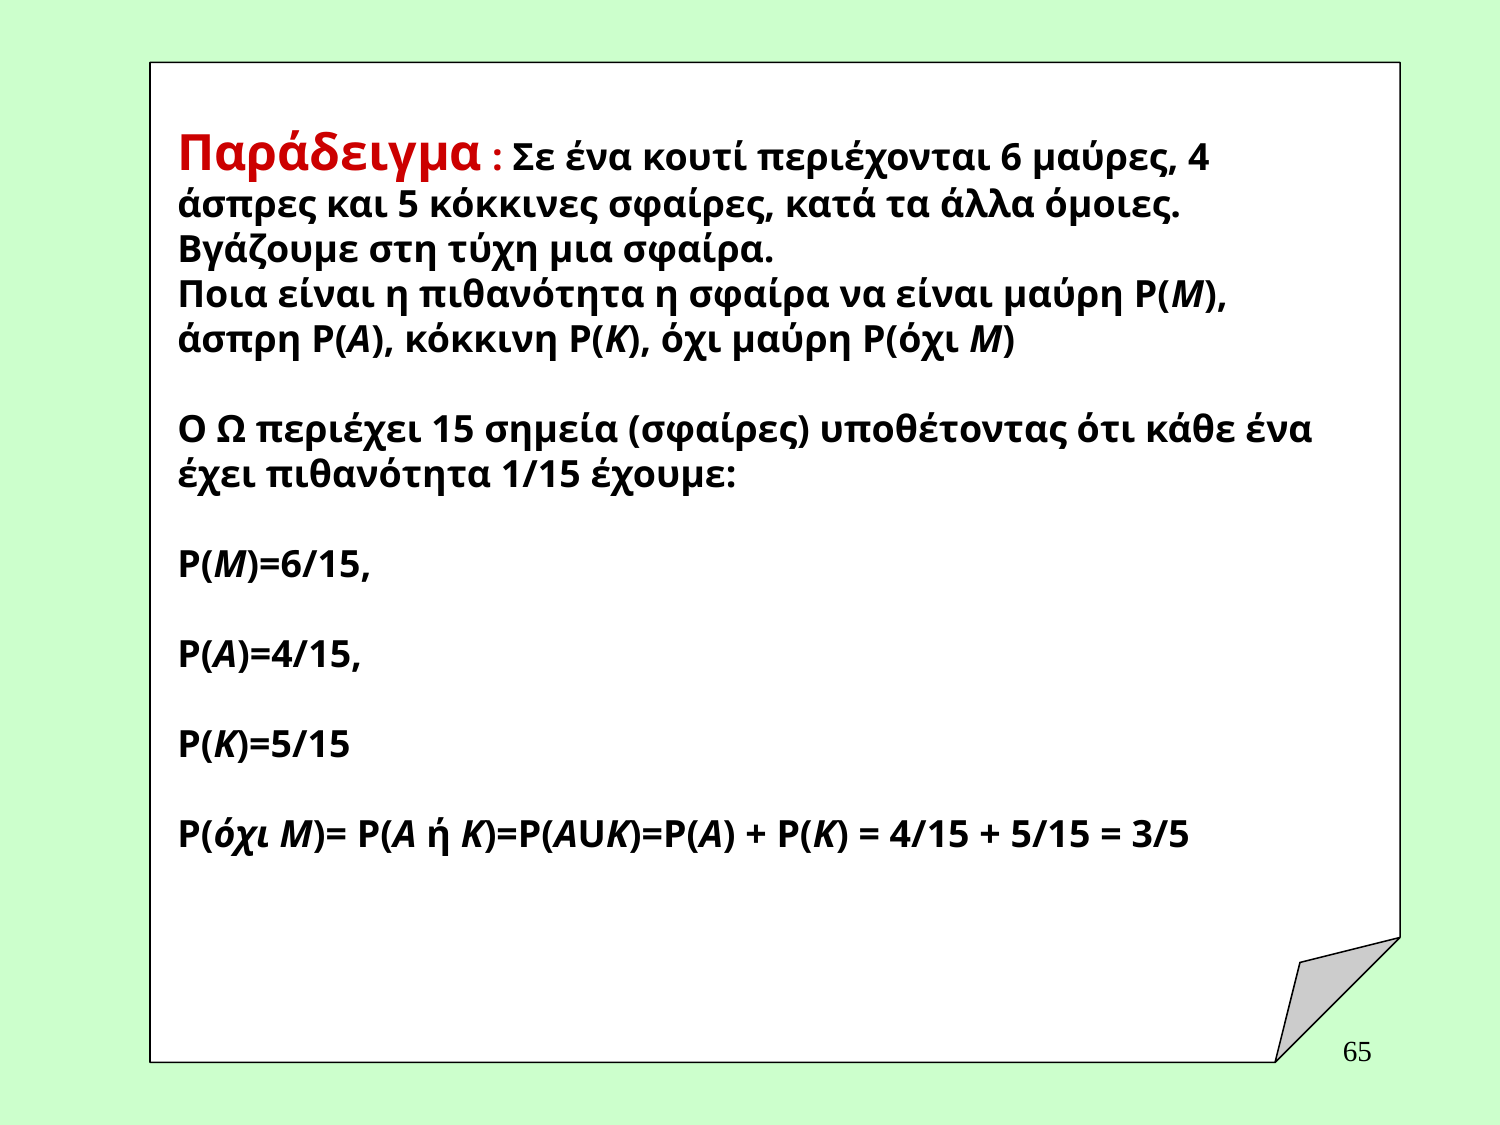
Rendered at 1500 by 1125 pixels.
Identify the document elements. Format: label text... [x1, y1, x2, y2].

text_box Παράδειγμα : Σε ένα κουτί περιέχονται 6 μαύρες, 4 άσπρες και 5 κόκκινες σφαίρες, κατά τα άλλα όμοιες. Βγάζουμε στη τύχη μια σφαίρα. Ποια είναι η πιθανότητα η σφαίρα να είναι μαύρη Ρ(Μ), άσπρη Ρ(Α), κόκκινη Ρ(Κ), όχι μαύρη Ρ(όχι Μ) Ο Ω περιέχει 15 σημεία (σφαίρες) υποθέτοντας ότι κάθε ένα έχει πιθανότητα 1/15 έχουμε: Ρ(Μ)=6/15, Ρ(Α)=4/15, Ρ(Κ)=5/15 Ρ(όχι Μ)= Ρ(Α ή Κ)=Ρ(ΑUΚ)=Ρ(Α) + Ρ(Κ) = 4/15 + 5/15 = 3/5 [162, 112, 1353, 963]
slide_number 65 [1074, 1025, 1388, 1100]
text_box [150, 62, 1401, 1063]
